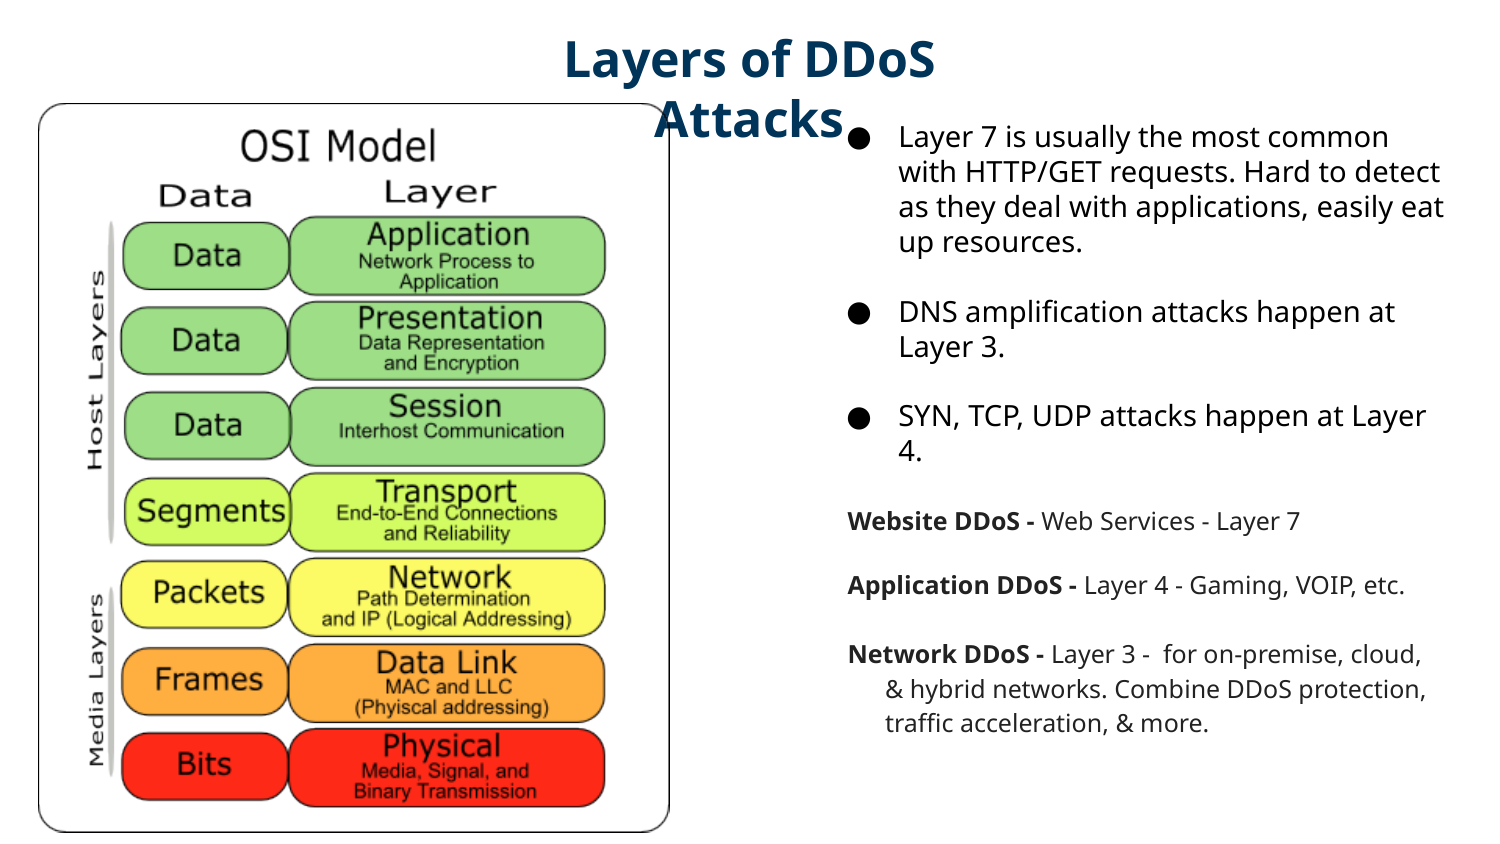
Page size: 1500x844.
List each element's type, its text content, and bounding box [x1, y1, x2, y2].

text_box Website DDoS - Web Services - Layer 7 Application DDoS - Layer 4 - Gaming, VOIP, etc. Network DDoS - Layer 3 - for on-premise, cloud, & hybrid networks. Combine DDoS protection, traffic acceleration, & more. [795, 486, 1454, 753]
text_box Layer 7 is usually the most common with HTTP/GET requests. Hard to detect as they deal with applications, easily eat up resources. DNS amplification attacks happen at Layer 3. SYN, TCP, UDP attacks happen at Layer 4. [808, 103, 1468, 658]
picture [38, 102, 671, 833]
text_box Layers of DDoS Attacks [451, 12, 1048, 163]
